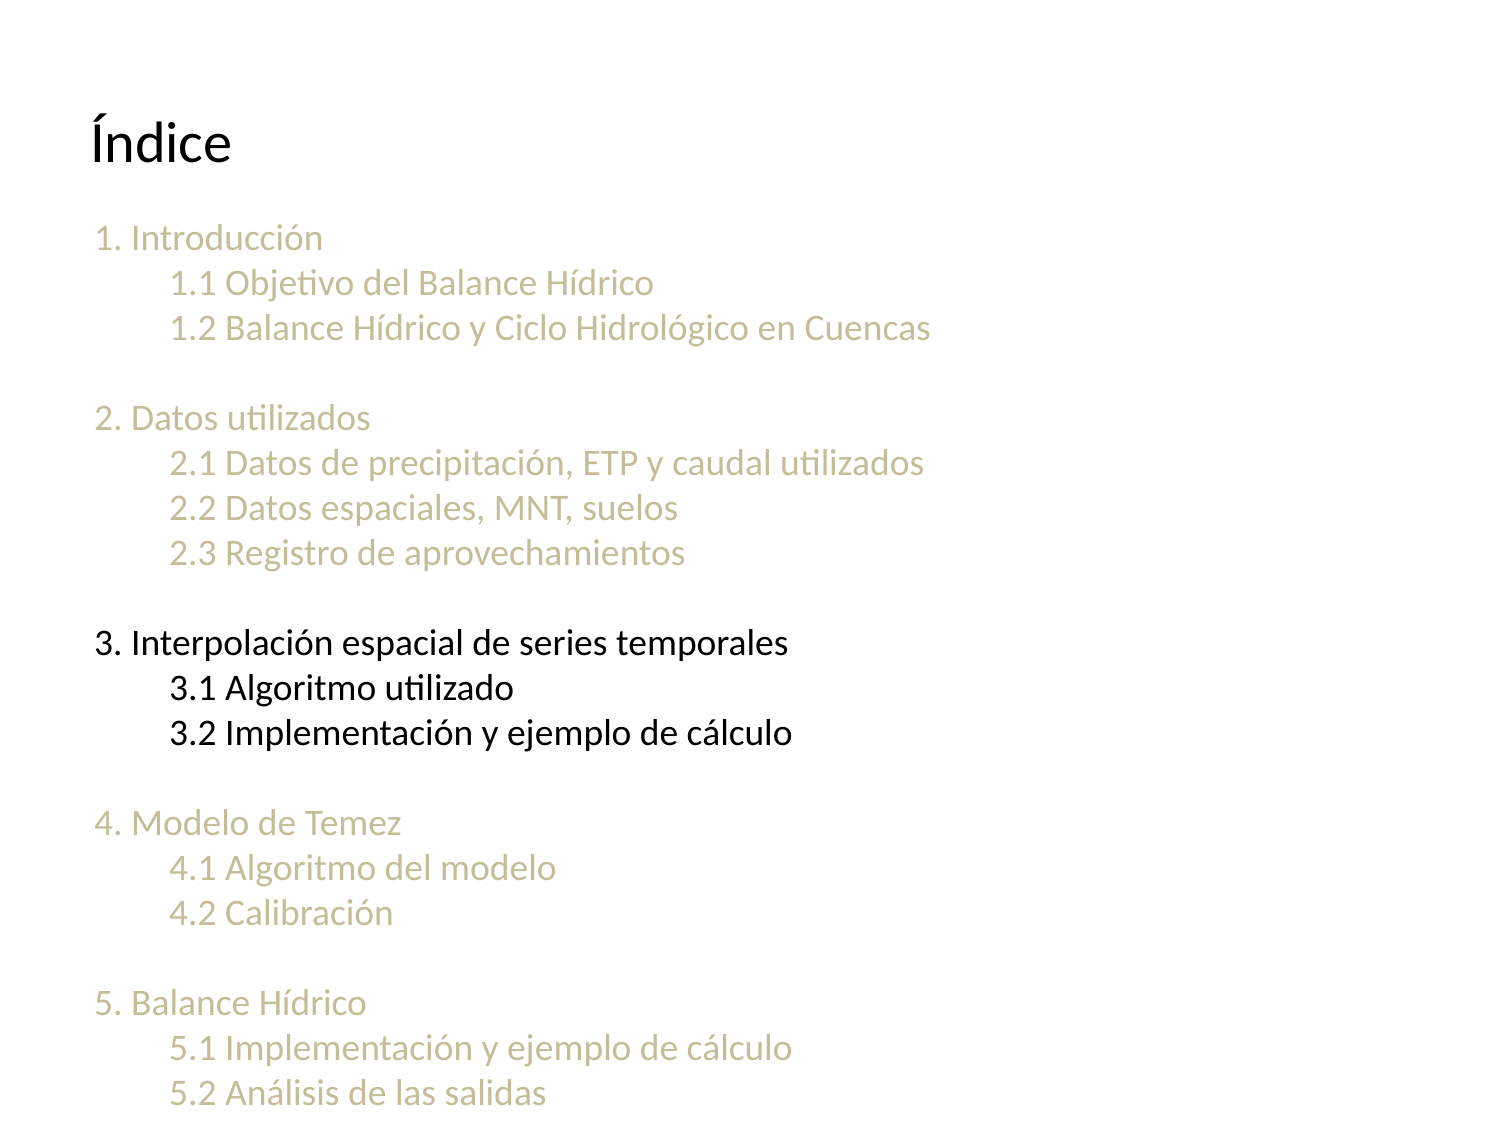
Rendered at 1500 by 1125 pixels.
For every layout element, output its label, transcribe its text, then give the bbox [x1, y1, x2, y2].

text_box 1. Introducción 1.1 Objetivo del Balance Hídrico 1.2 Balance Hídrico y Ciclo Hidrológico en Cuencas 2. Datos utilizados 2.1 Datos de precipitación, ETP y caudal utilizados 2.2 Datos espaciales, MNT, suelos 2.3 Registro de aprovechamientos 3. Interpolación espacial de series temporales 3.1 Algoritmo utilizado 3.2 Implementación y ejemplo de cálculo 4. Modelo de Temez 4.1 Algoritmo del modelo 4.2 Calibración 5. Balance Hídrico 5.1 Implementación y ejemplo de cálculo 5.2 Análisis de las salidas [79, 205, 1463, 1121]
text_box Índice [74, 45, 1425, 233]
